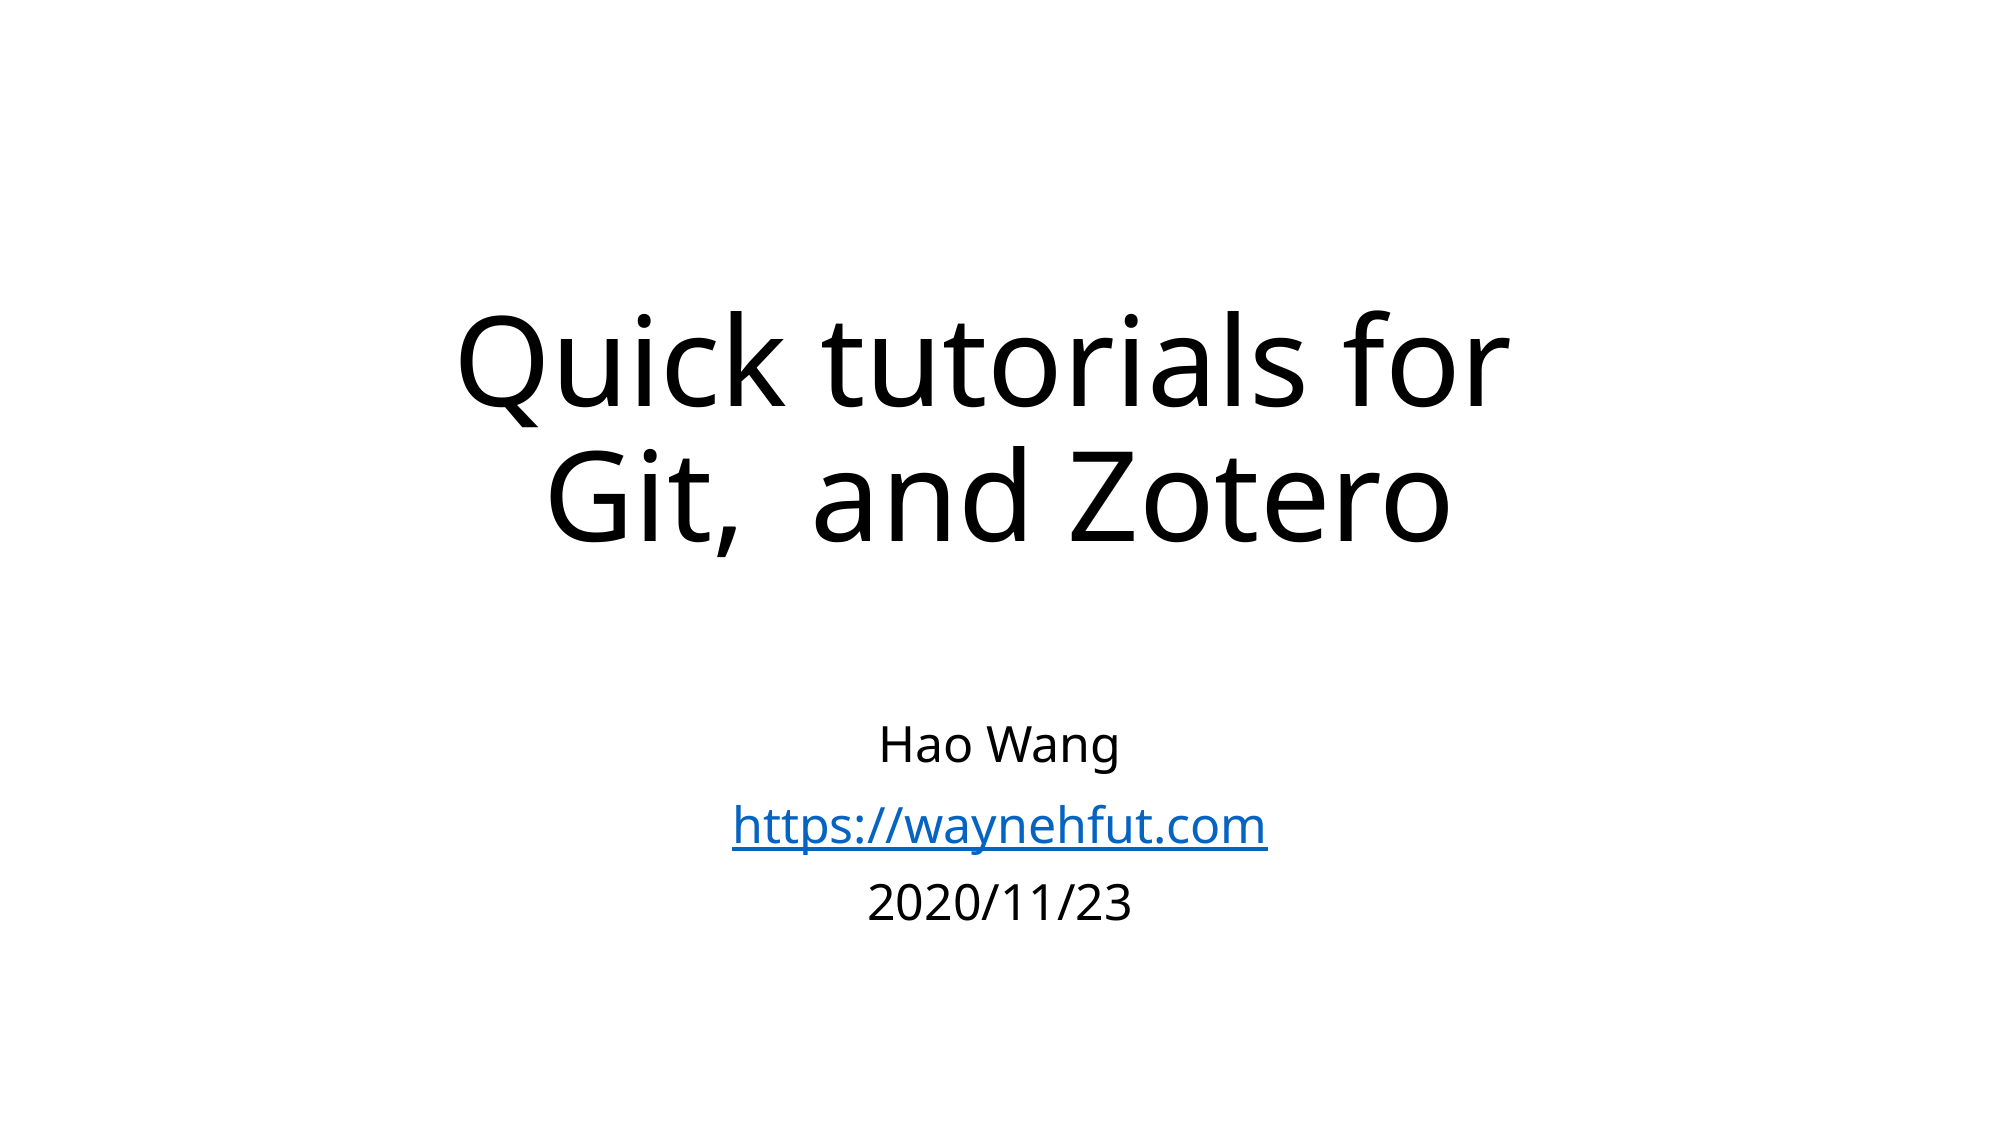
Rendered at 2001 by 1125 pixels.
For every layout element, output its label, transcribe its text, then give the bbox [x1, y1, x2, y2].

subtitle Hao Wang https://waynehfut.com 2020/11/23 [249, 712, 1750, 984]
